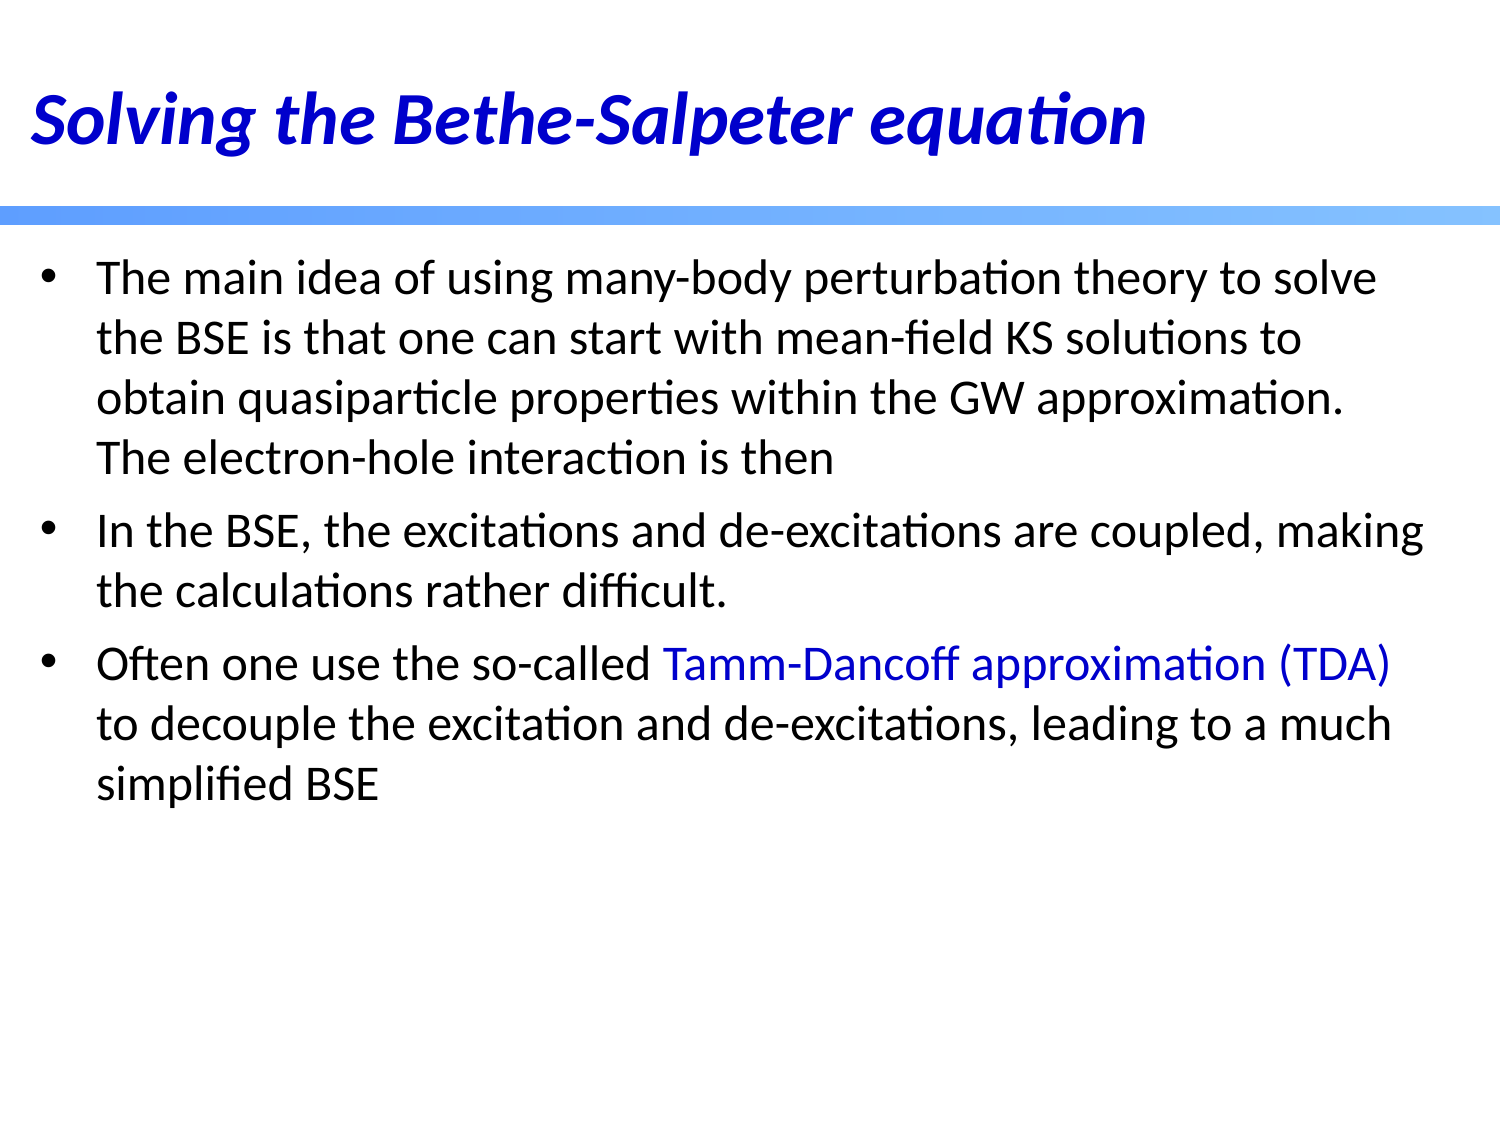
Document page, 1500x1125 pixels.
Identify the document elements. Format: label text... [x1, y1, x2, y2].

text_box [0, 204, 1500, 227]
text_box Solving the Bethe-Salpeter equation [16, 62, 1413, 175]
text_box The main idea of using many-body perturbation theory to solve the BSE is that one can start with mean-field KS solutions to obtain quasiparticle properties within the GW approximation. The electron-hole interaction is then In the BSE, the excitations and de-excitations are coupled, making the calculations rather difficult. Often one use the so-called Tamm-Dancoff approximation (TDA) to decouple the excitation and de-excitations, leading to a much simplified BSE [24, 237, 1445, 890]
